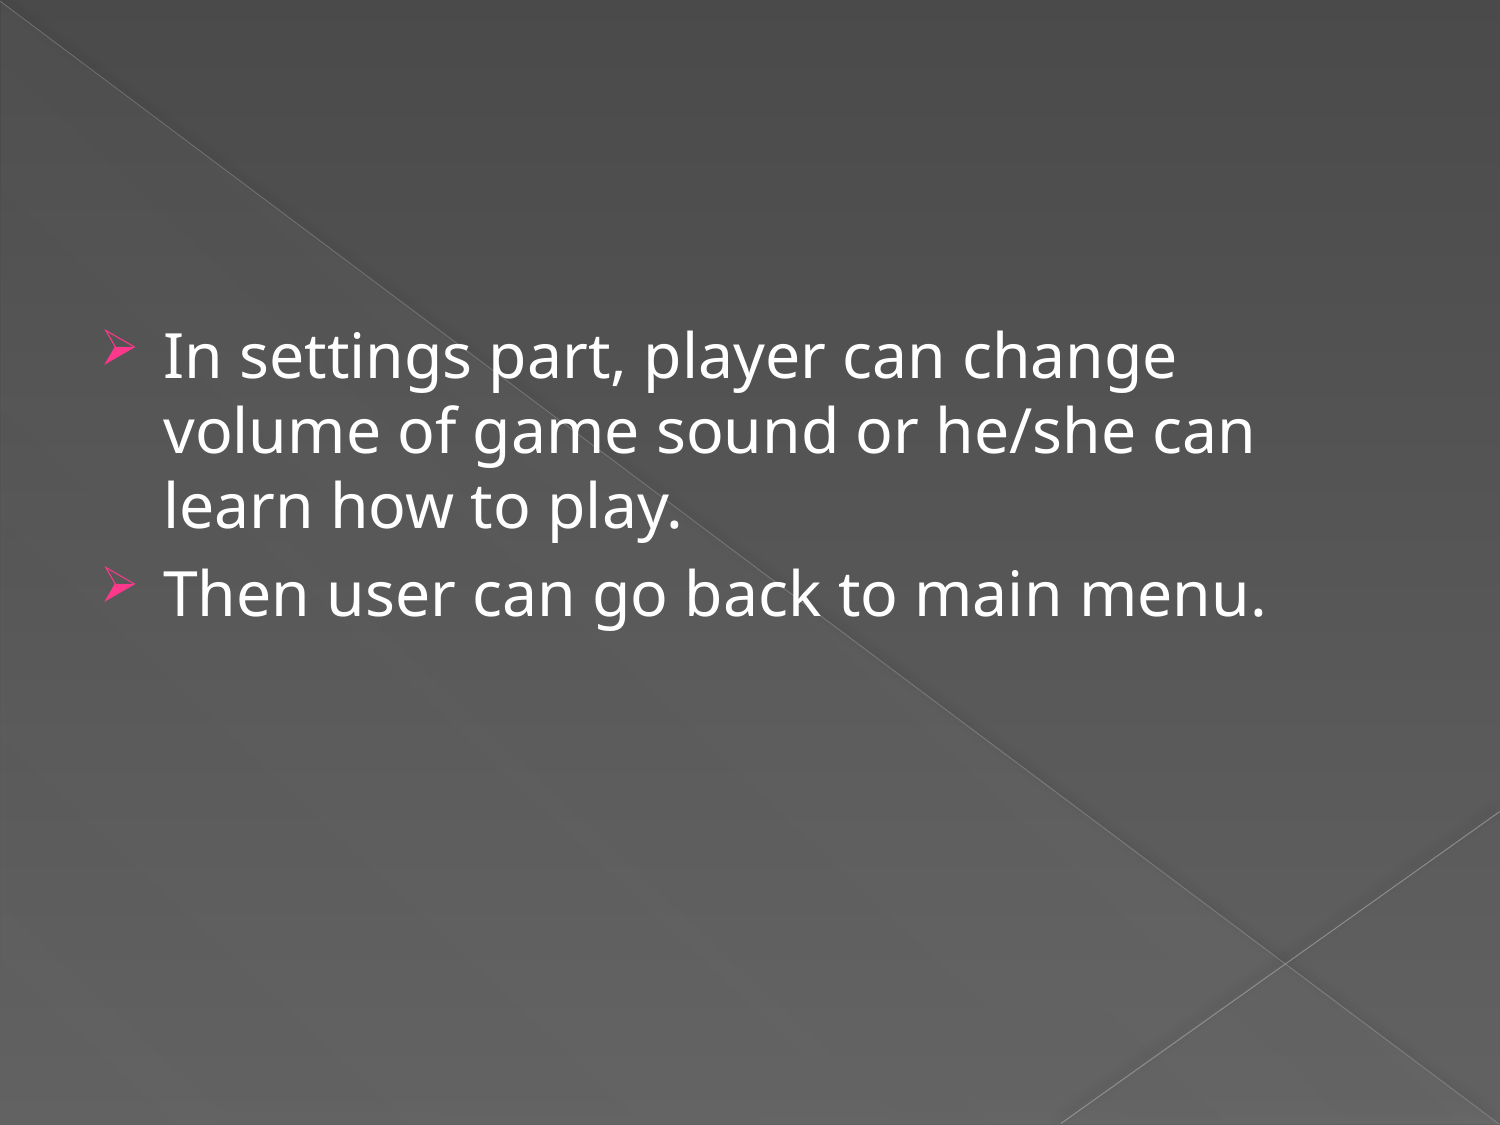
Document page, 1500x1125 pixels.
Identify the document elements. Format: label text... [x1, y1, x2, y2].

list In settings part, player can change volume of game sound or he/she can learn how to play. Then user can go back to main menu. [75, 308, 1425, 1059]
